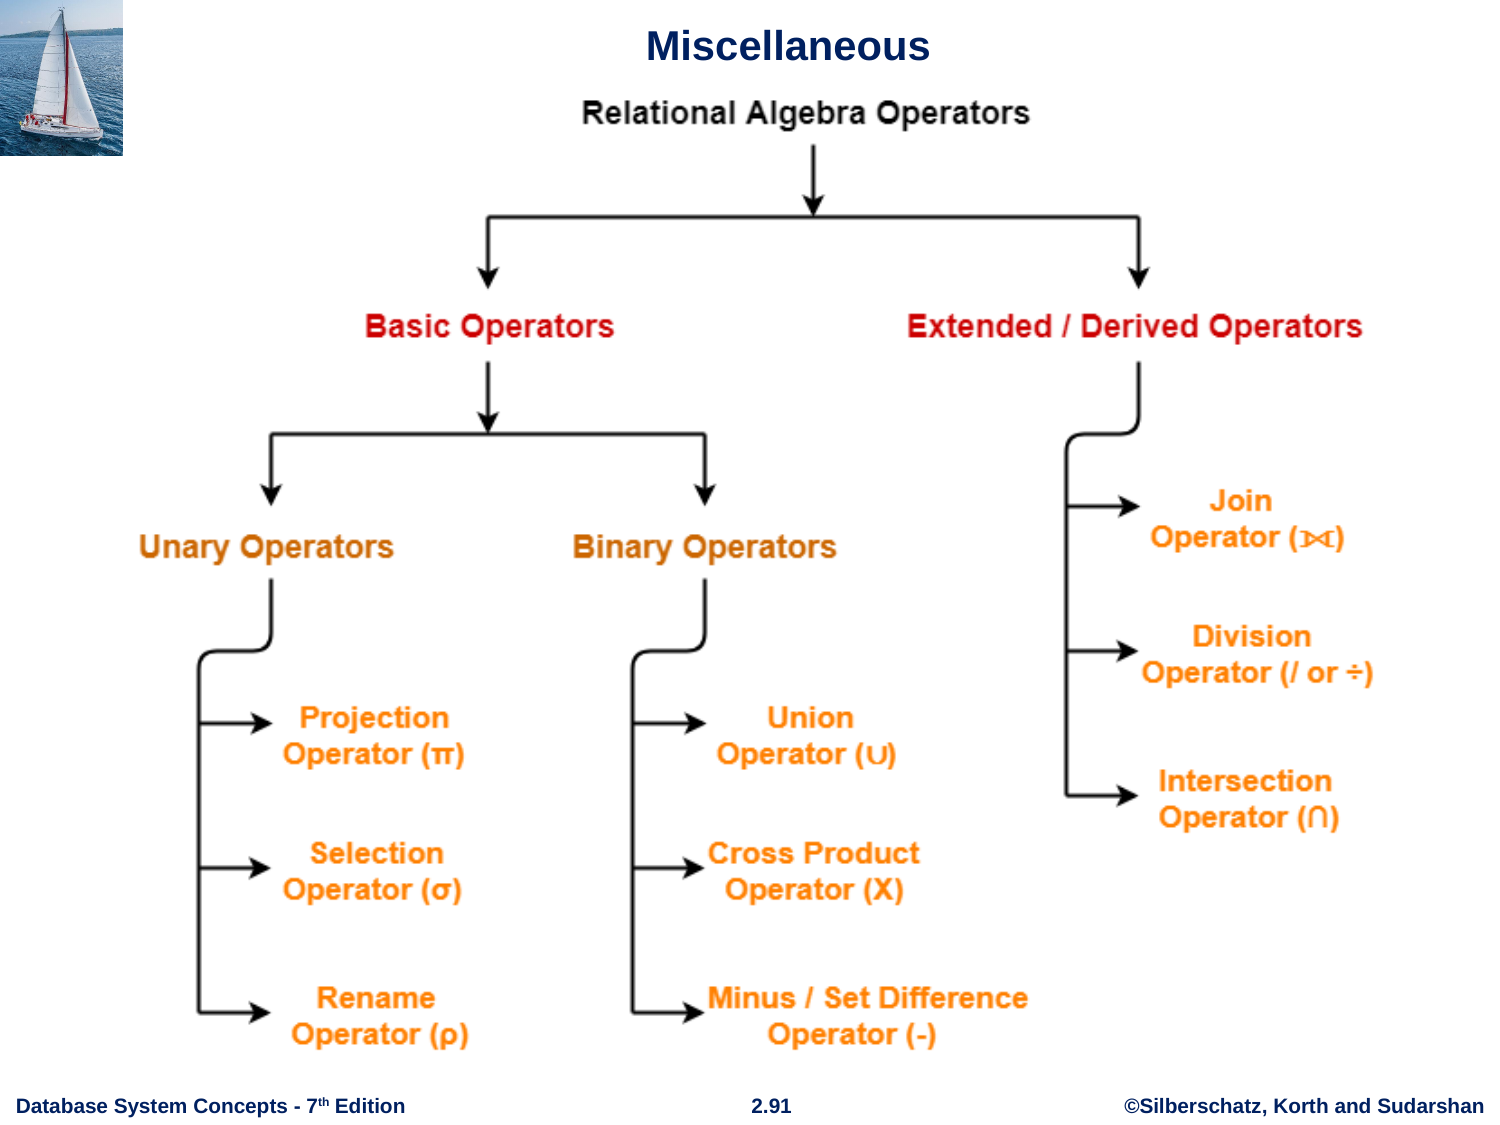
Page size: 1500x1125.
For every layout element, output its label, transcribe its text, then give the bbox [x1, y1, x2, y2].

picture [0, 0, 123, 156]
title Miscellaneous [125, 25, 1452, 77]
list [125, 89, 1393, 1052]
